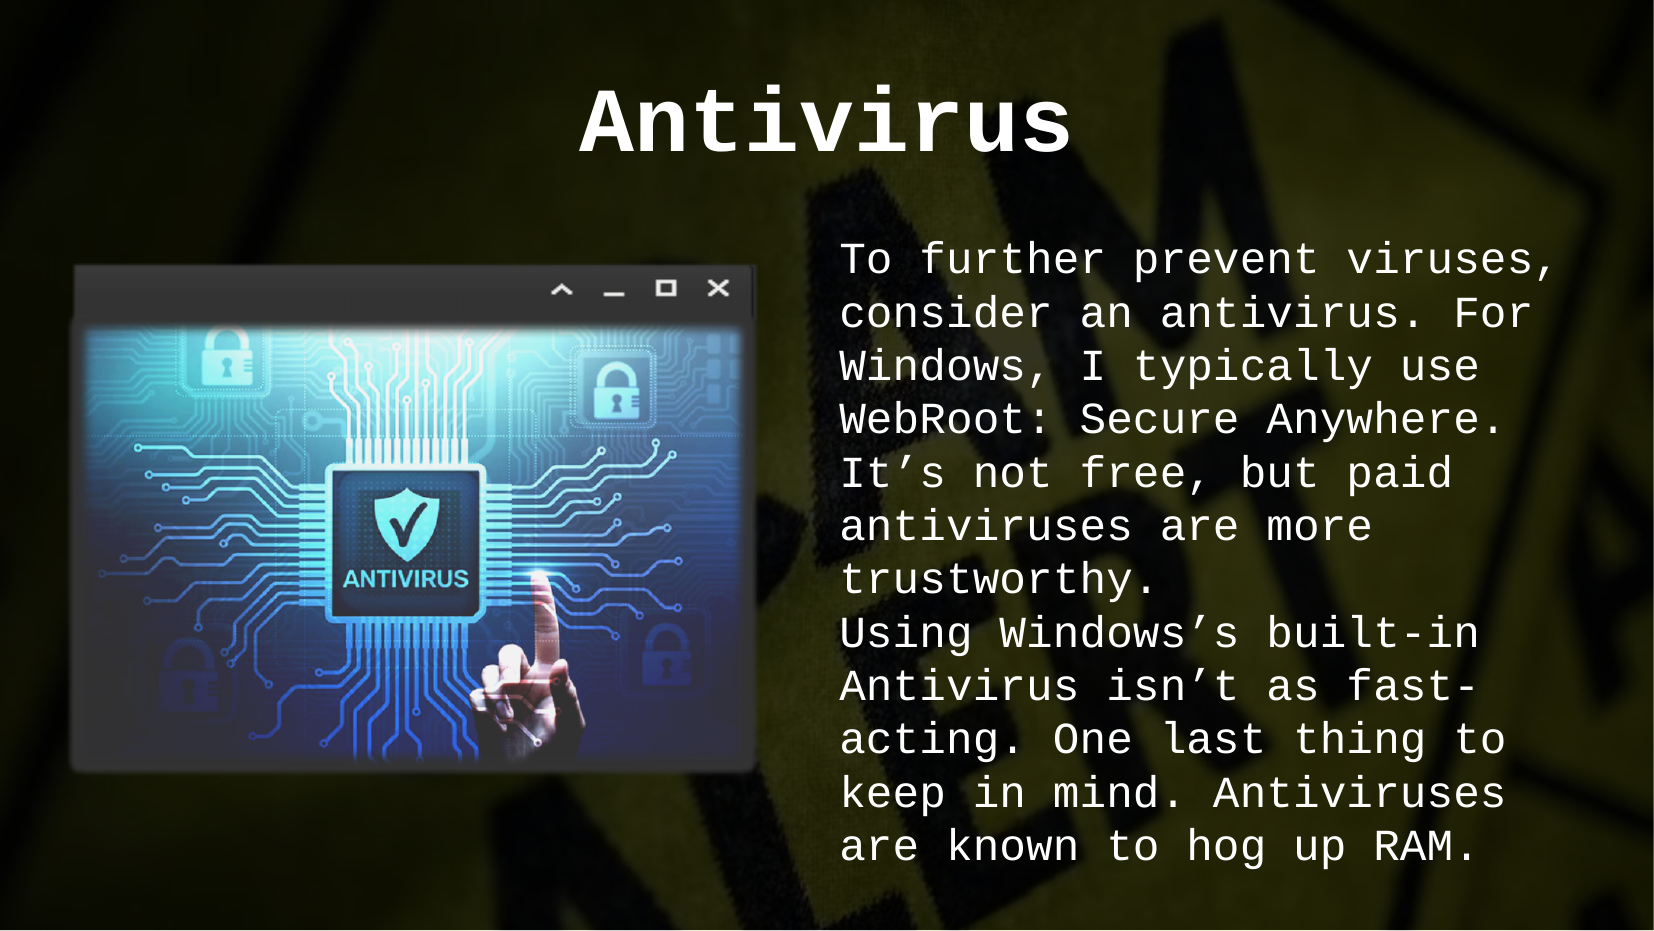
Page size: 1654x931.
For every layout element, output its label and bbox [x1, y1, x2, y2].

picture [0, 0, 1654, 931]
text_box [74, 265, 757, 768]
